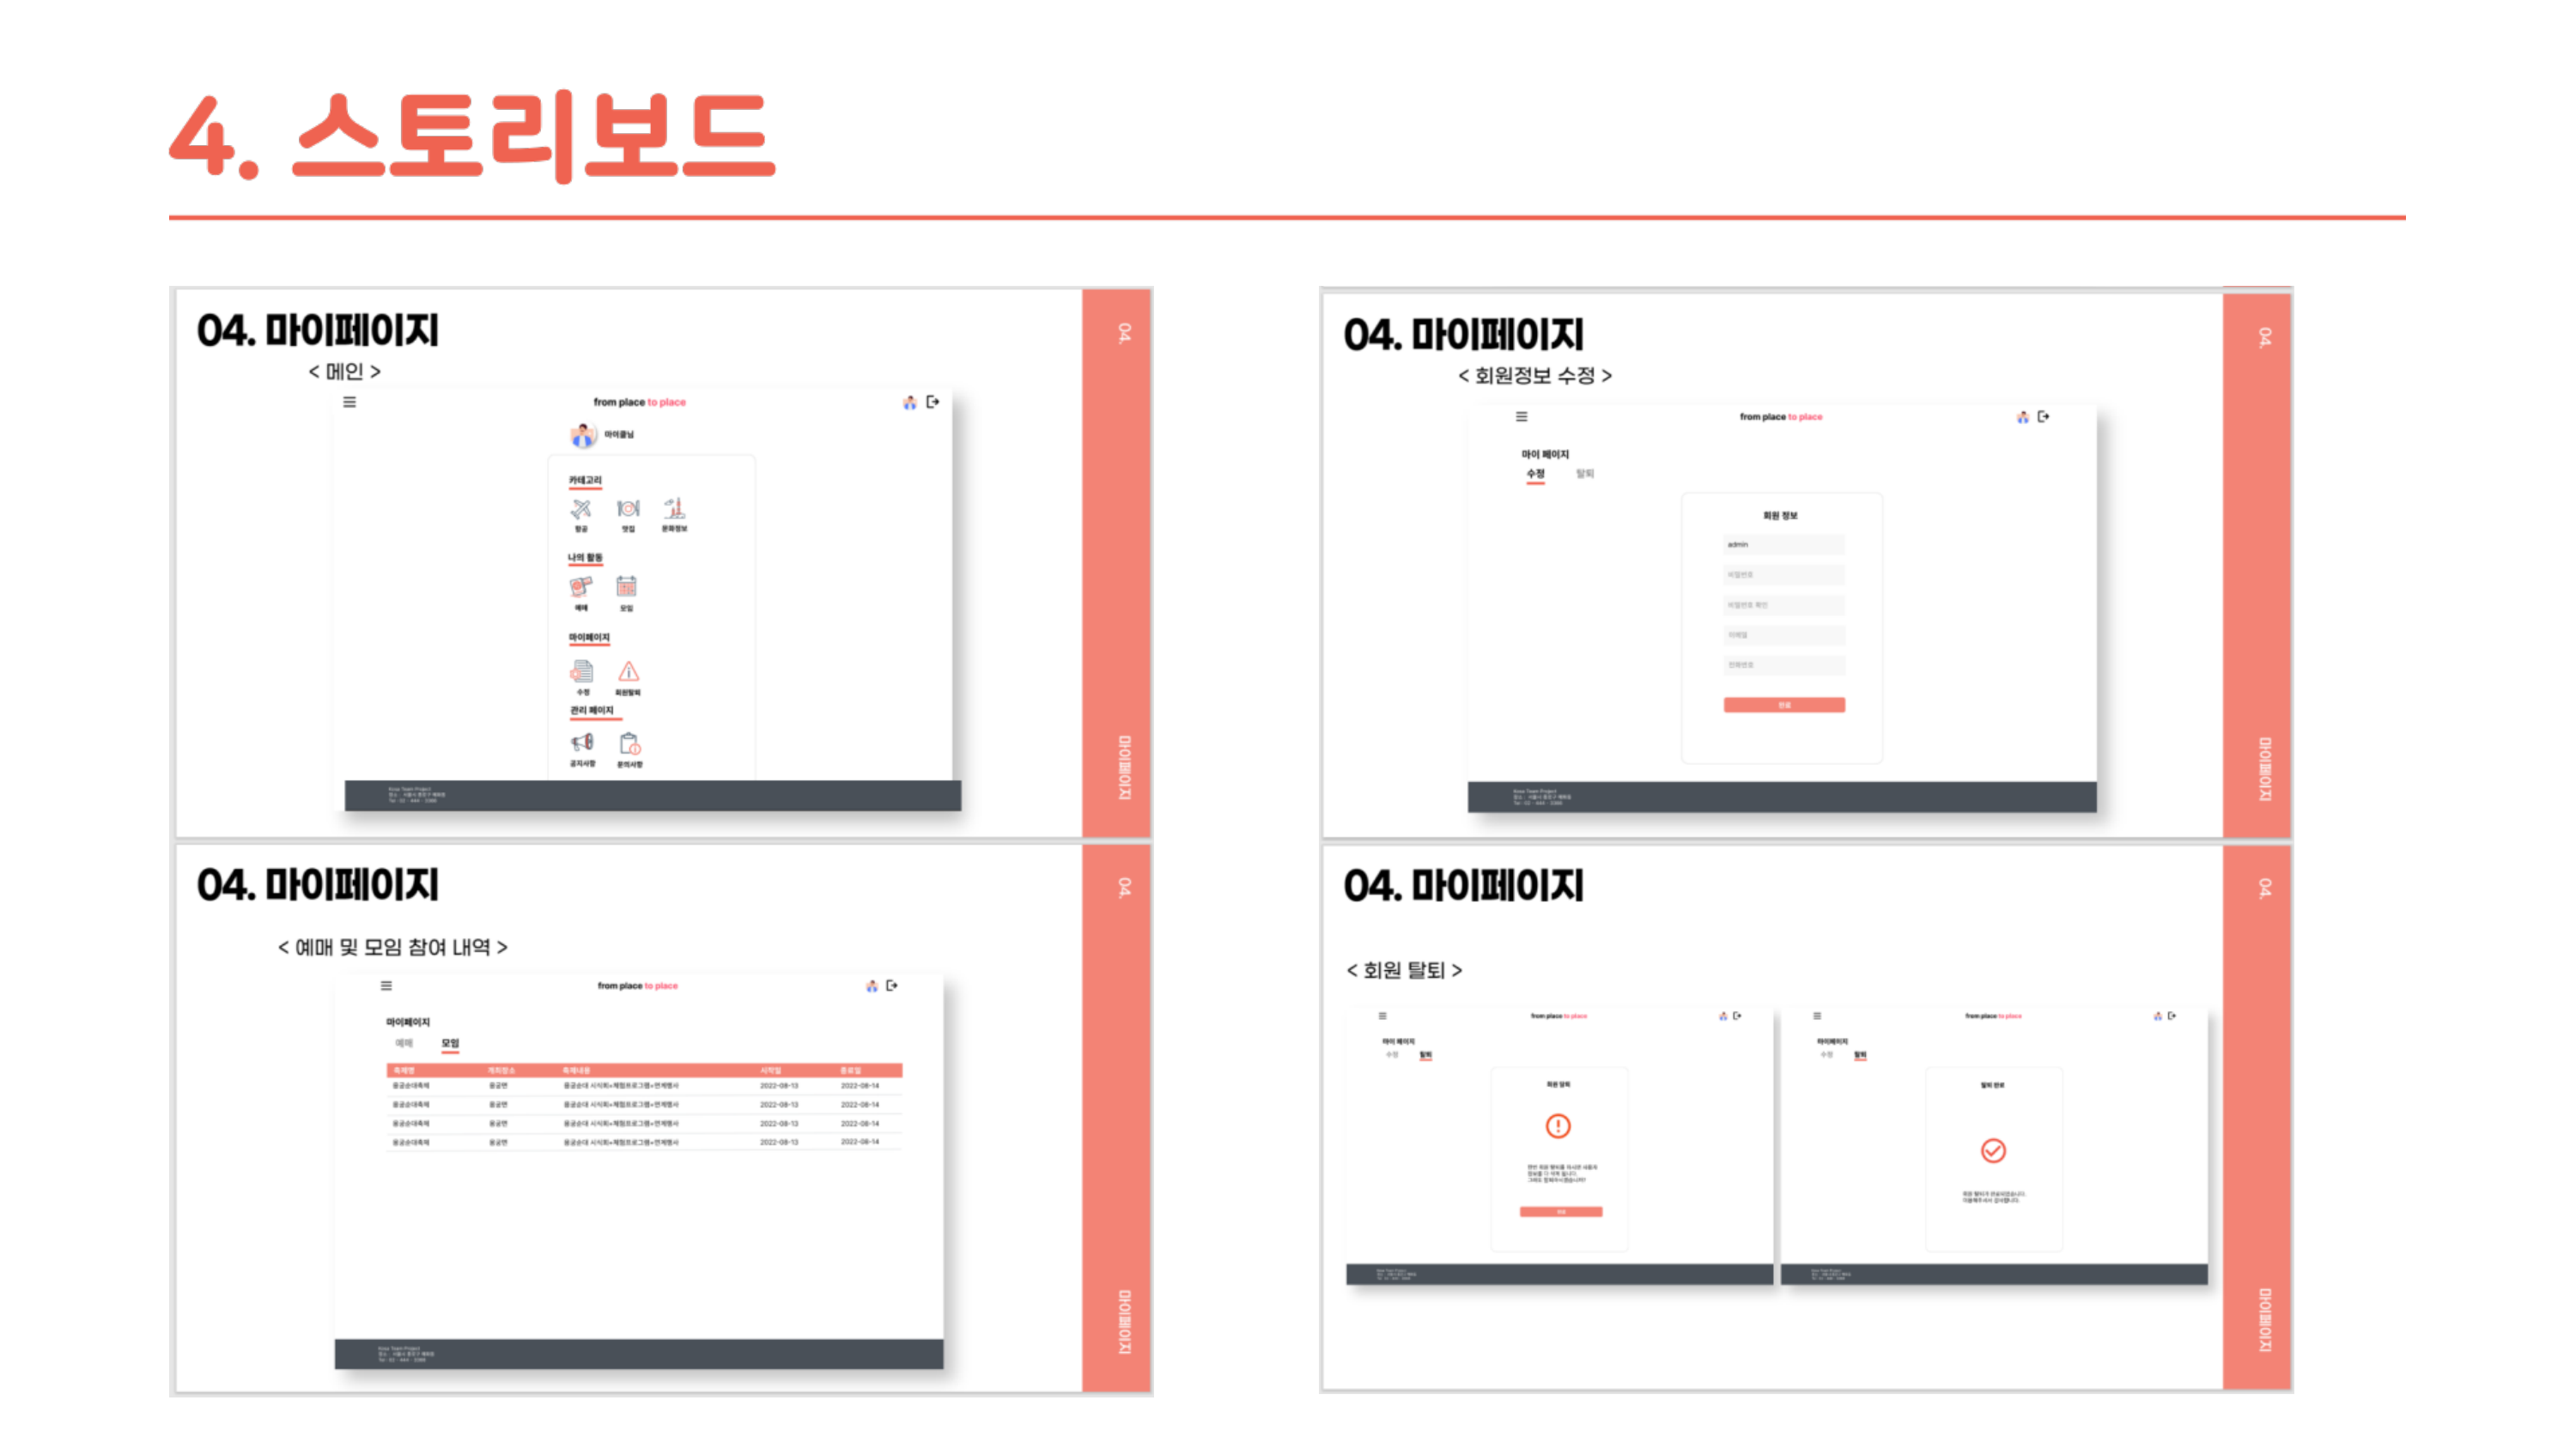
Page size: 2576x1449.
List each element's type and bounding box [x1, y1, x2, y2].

picture [152, 52, 826, 233]
text_box [829, 209, 2406, 227]
text_box [1319, 286, 2295, 1395]
text_box [169, 286, 1154, 1398]
